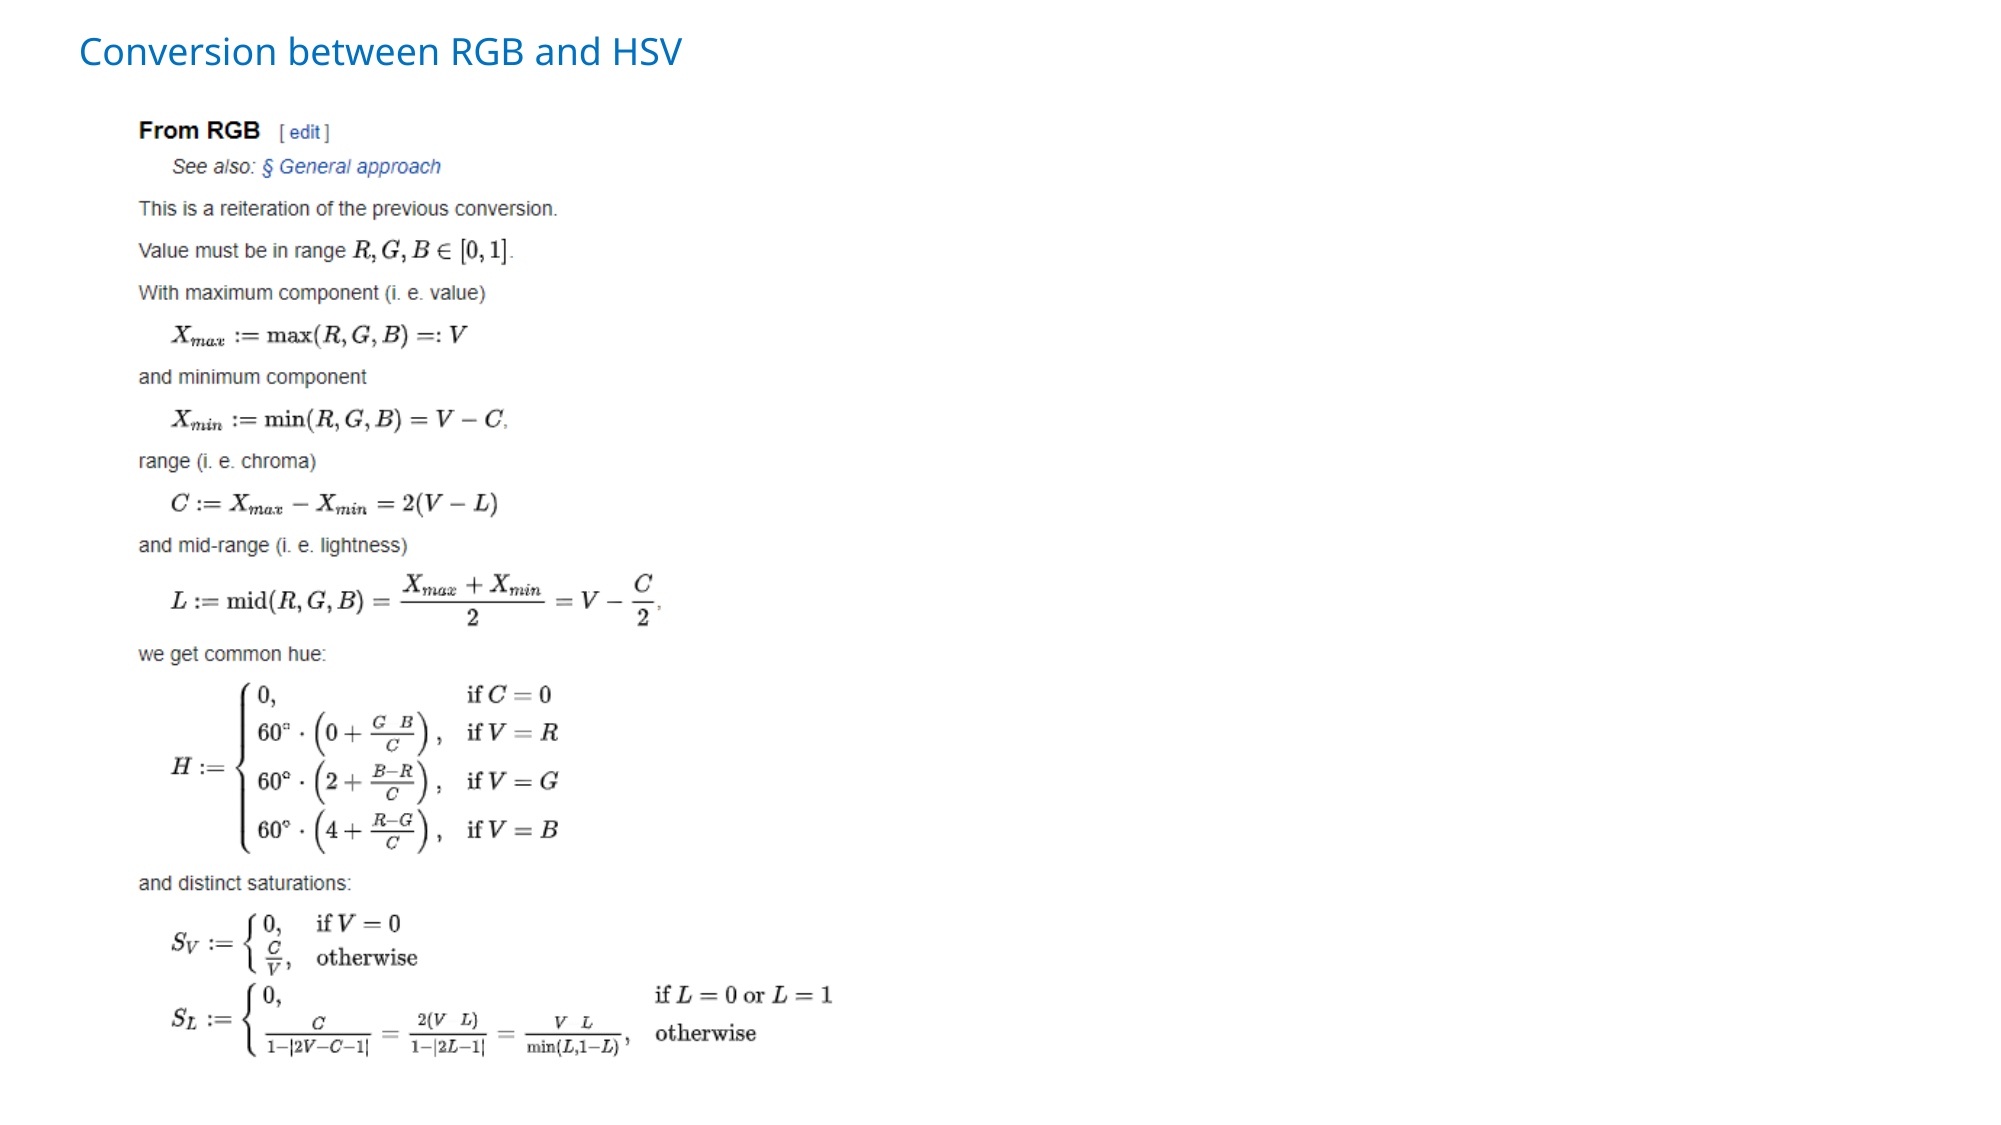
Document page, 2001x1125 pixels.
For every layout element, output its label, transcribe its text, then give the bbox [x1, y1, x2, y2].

picture [117, 107, 1073, 1092]
text_box Conversion between RGB and HSV [64, 20, 699, 81]
